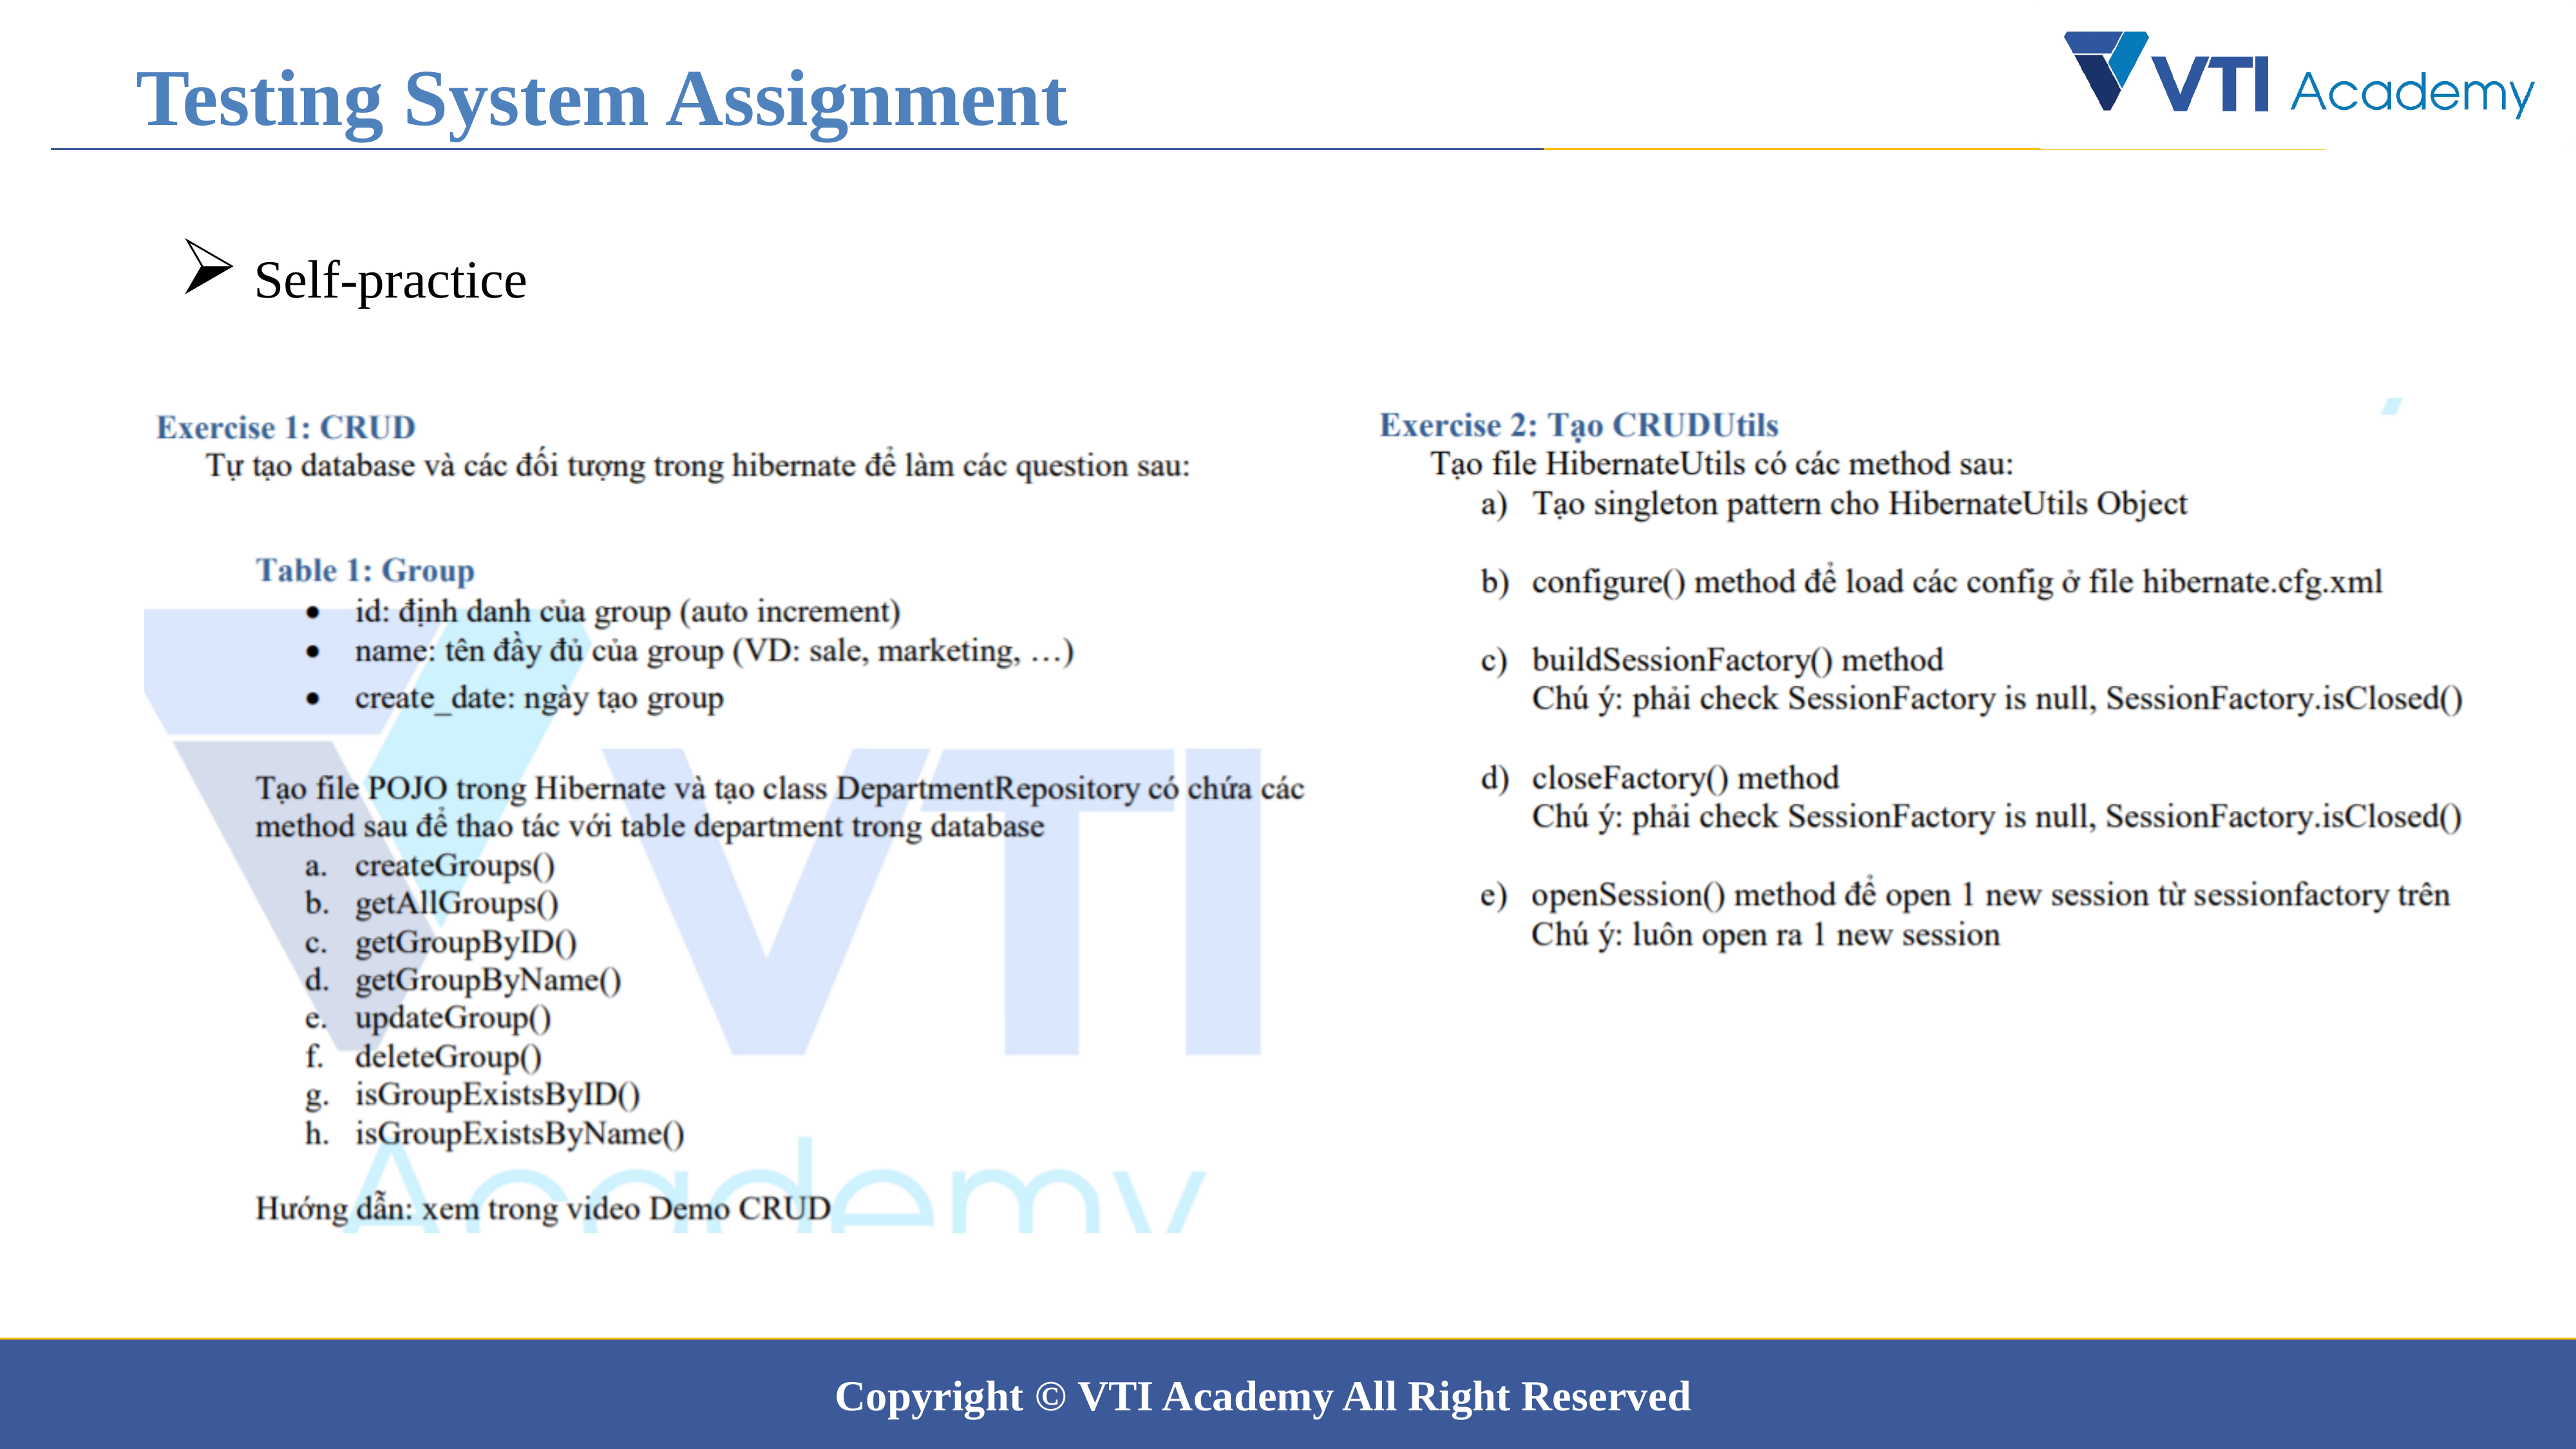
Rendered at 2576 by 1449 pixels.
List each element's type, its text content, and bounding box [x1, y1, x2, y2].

picture [144, 398, 1311, 1233]
picture [2034, 0, 2576, 149]
text_box Self-practice [169, 239, 1290, 350]
text_box Testing System Assignment [126, 60, 1329, 126]
picture [1372, 398, 2478, 968]
